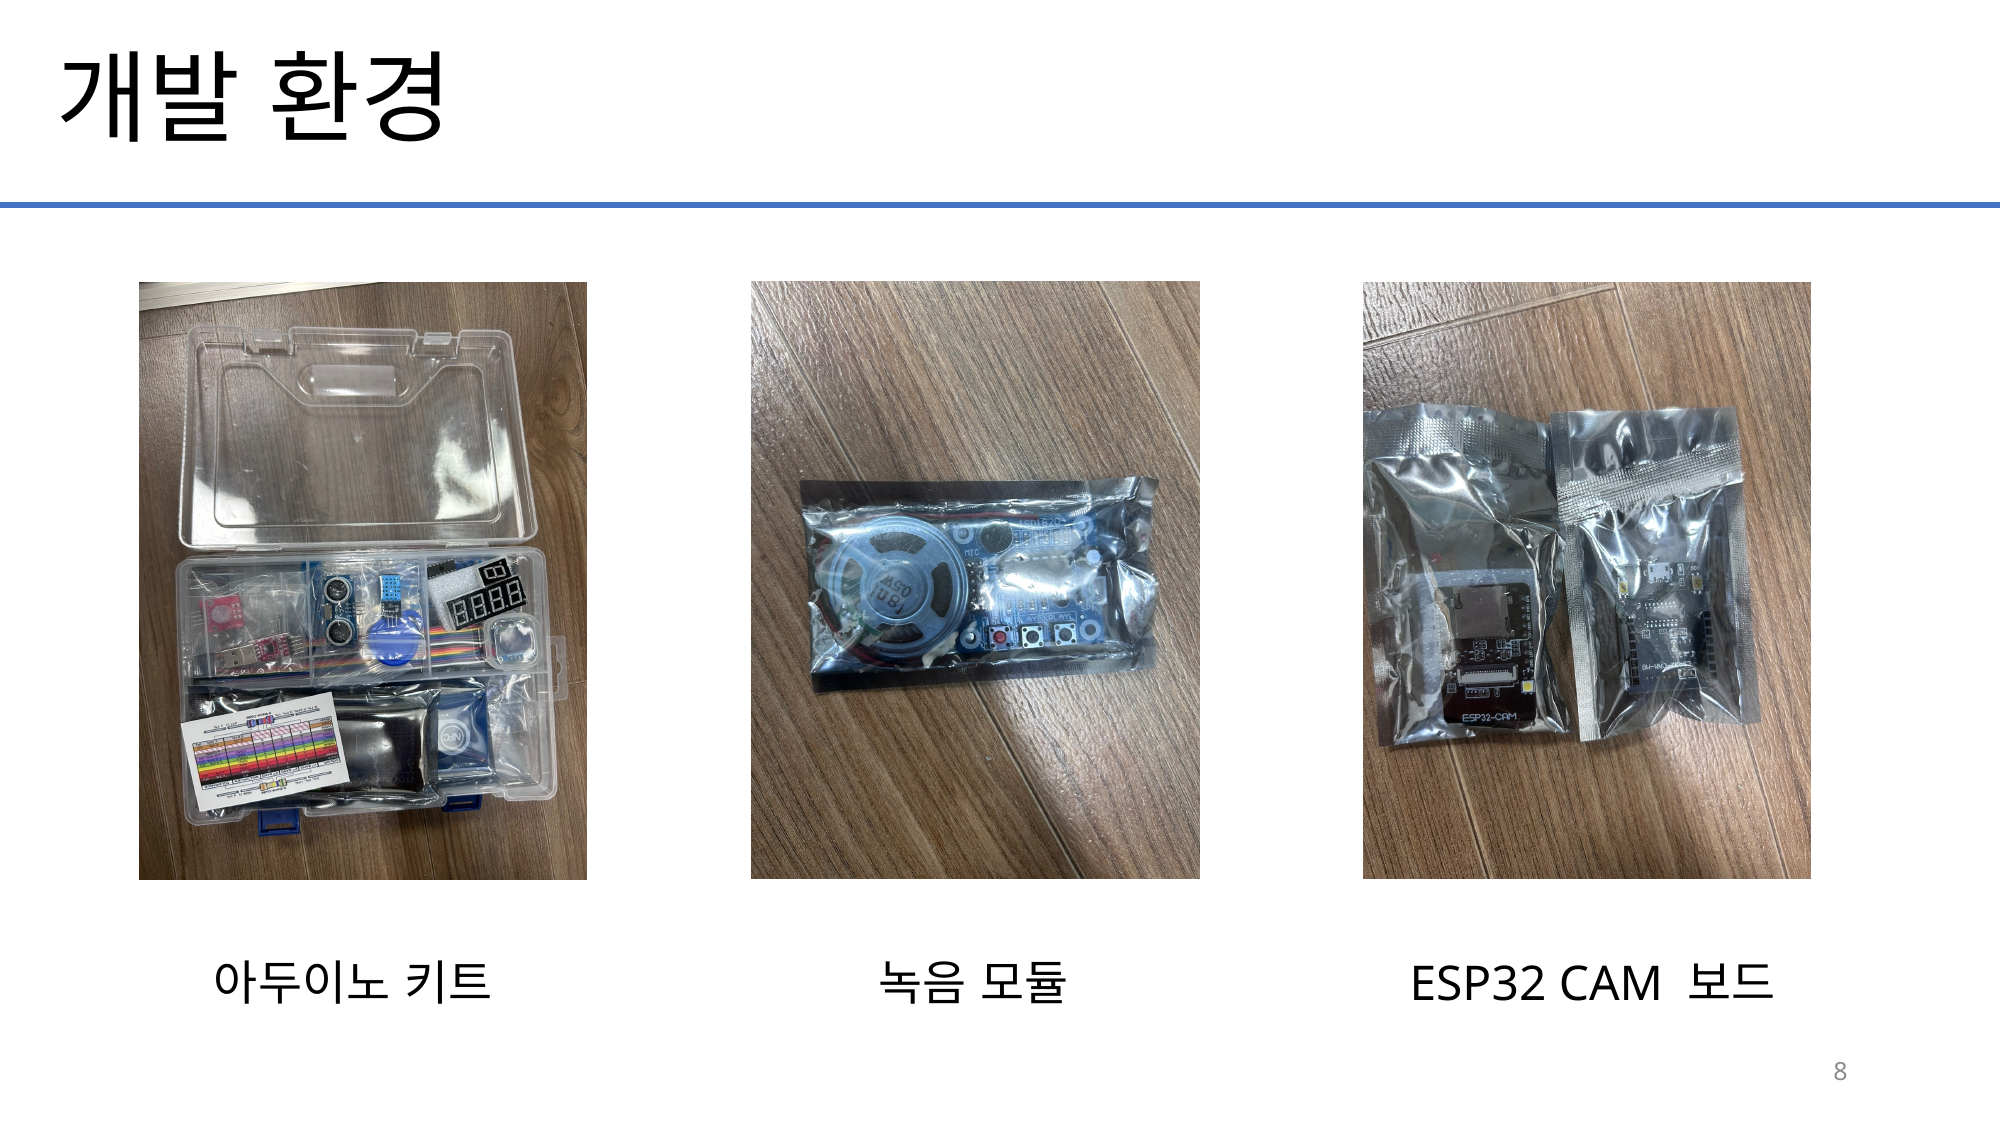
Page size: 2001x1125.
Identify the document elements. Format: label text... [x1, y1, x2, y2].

picture [1363, 282, 1811, 879]
picture [751, 281, 1200, 879]
slide_number 8 [1412, 1042, 1863, 1103]
text_box ESP32 CAM 보드 [1394, 945, 1811, 1018]
picture [138, 282, 587, 880]
text_box 녹음 모듈 [863, 945, 1155, 1018]
text_box 아두이노 키트 [199, 945, 564, 1018]
text_box 개발 환경 [41, 0, 1767, 202]
